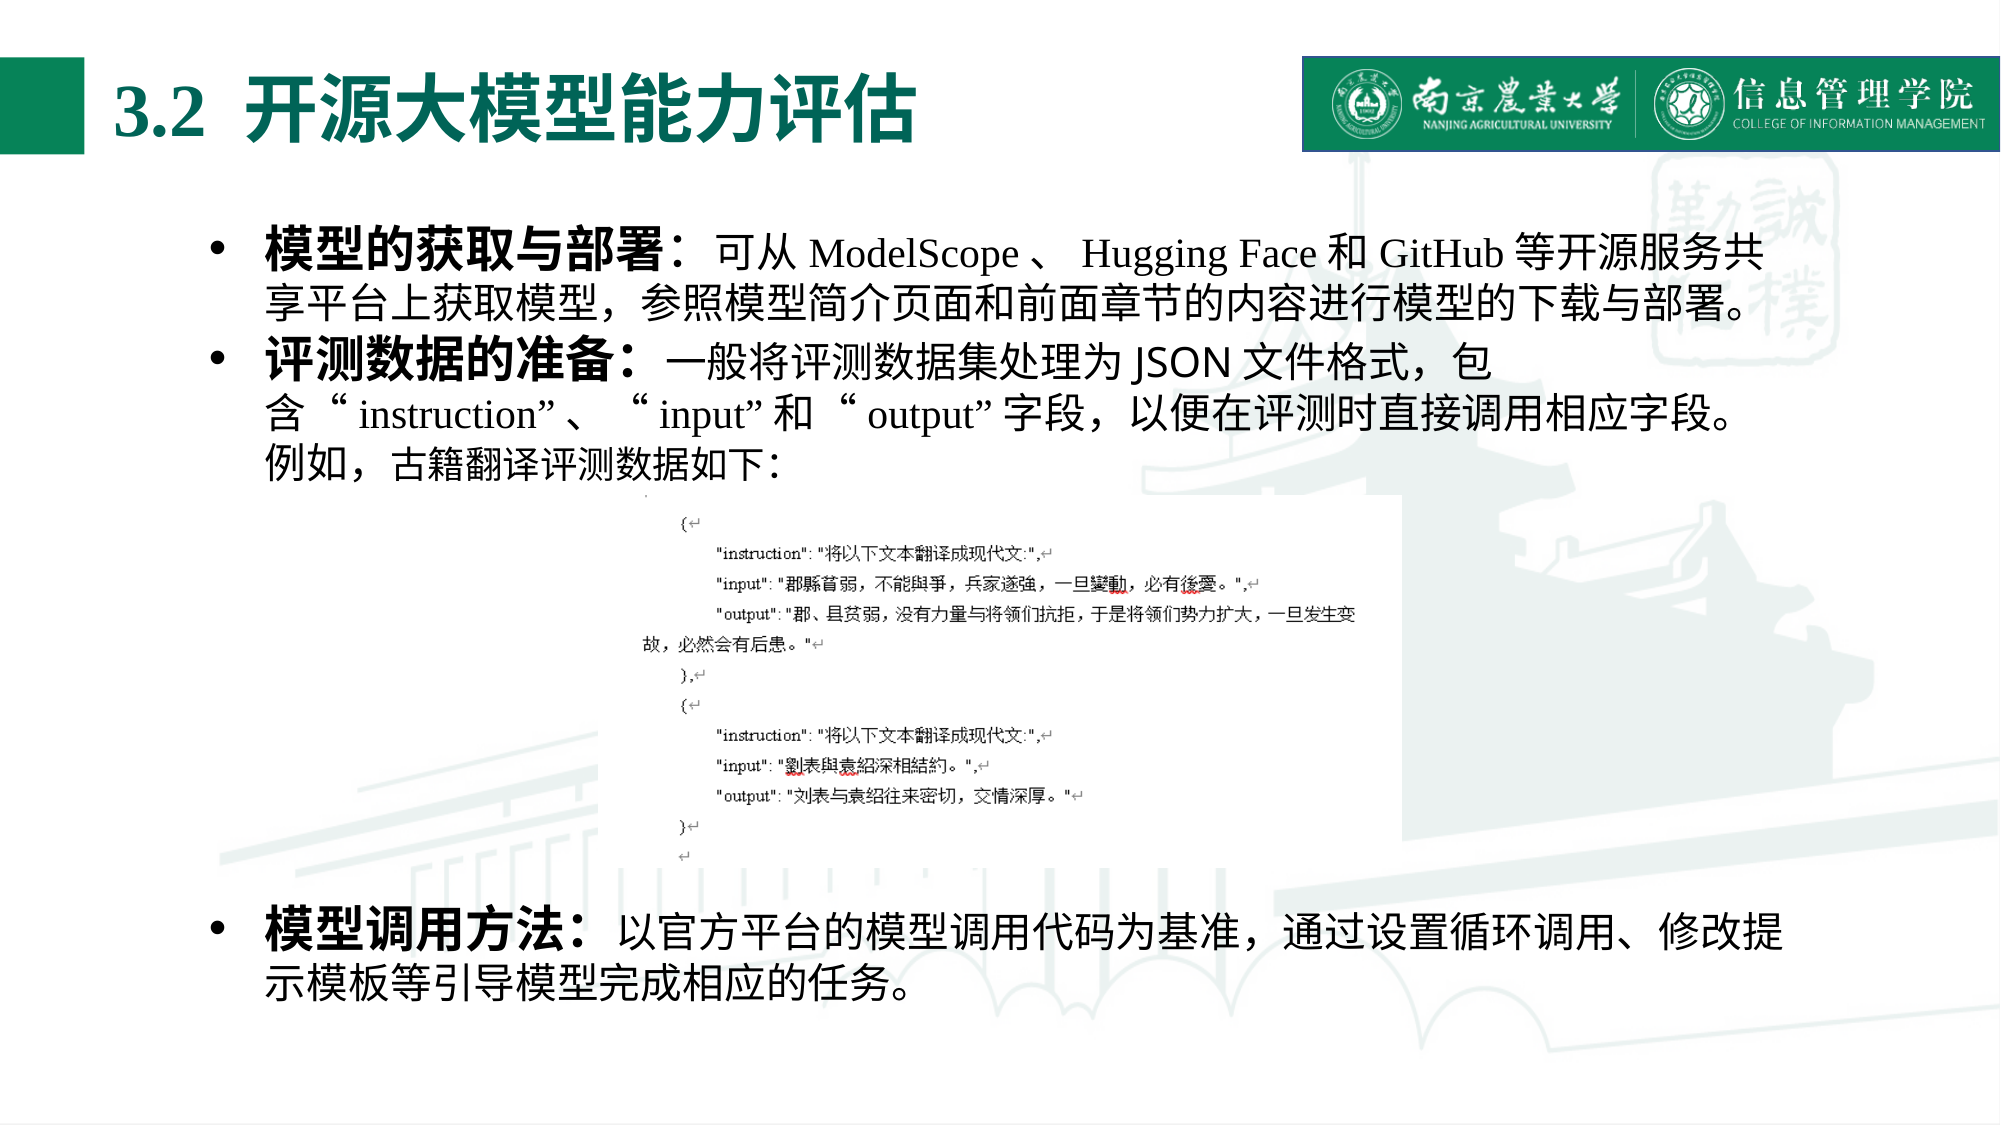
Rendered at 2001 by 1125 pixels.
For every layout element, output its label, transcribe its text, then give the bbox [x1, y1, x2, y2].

text_box 模型的获取与部署：可从ModelScope、Hugging Face和GitHub等开源服务共享平台上获取模型，参照模型简介页面和前面章节的内容进行模型的下载与部署。 评测数据的准备：一般将评测数据集处理为JSON文件格式，包含“instruction”、“input”和“output”字段，以便在评测时直接调用相应字段。例如，古籍翻译评测数据如下： 模型调用方法：以官方平台的模型调用代码为基准，通过设置循环调用、修改提示模板等引导模型完成相应的任务。 [193, 209, 1806, 1075]
title 3.2 开源大模型能力评估 [98, 34, 1291, 190]
picture [1332, 68, 1985, 140]
picture [598, 495, 1402, 868]
